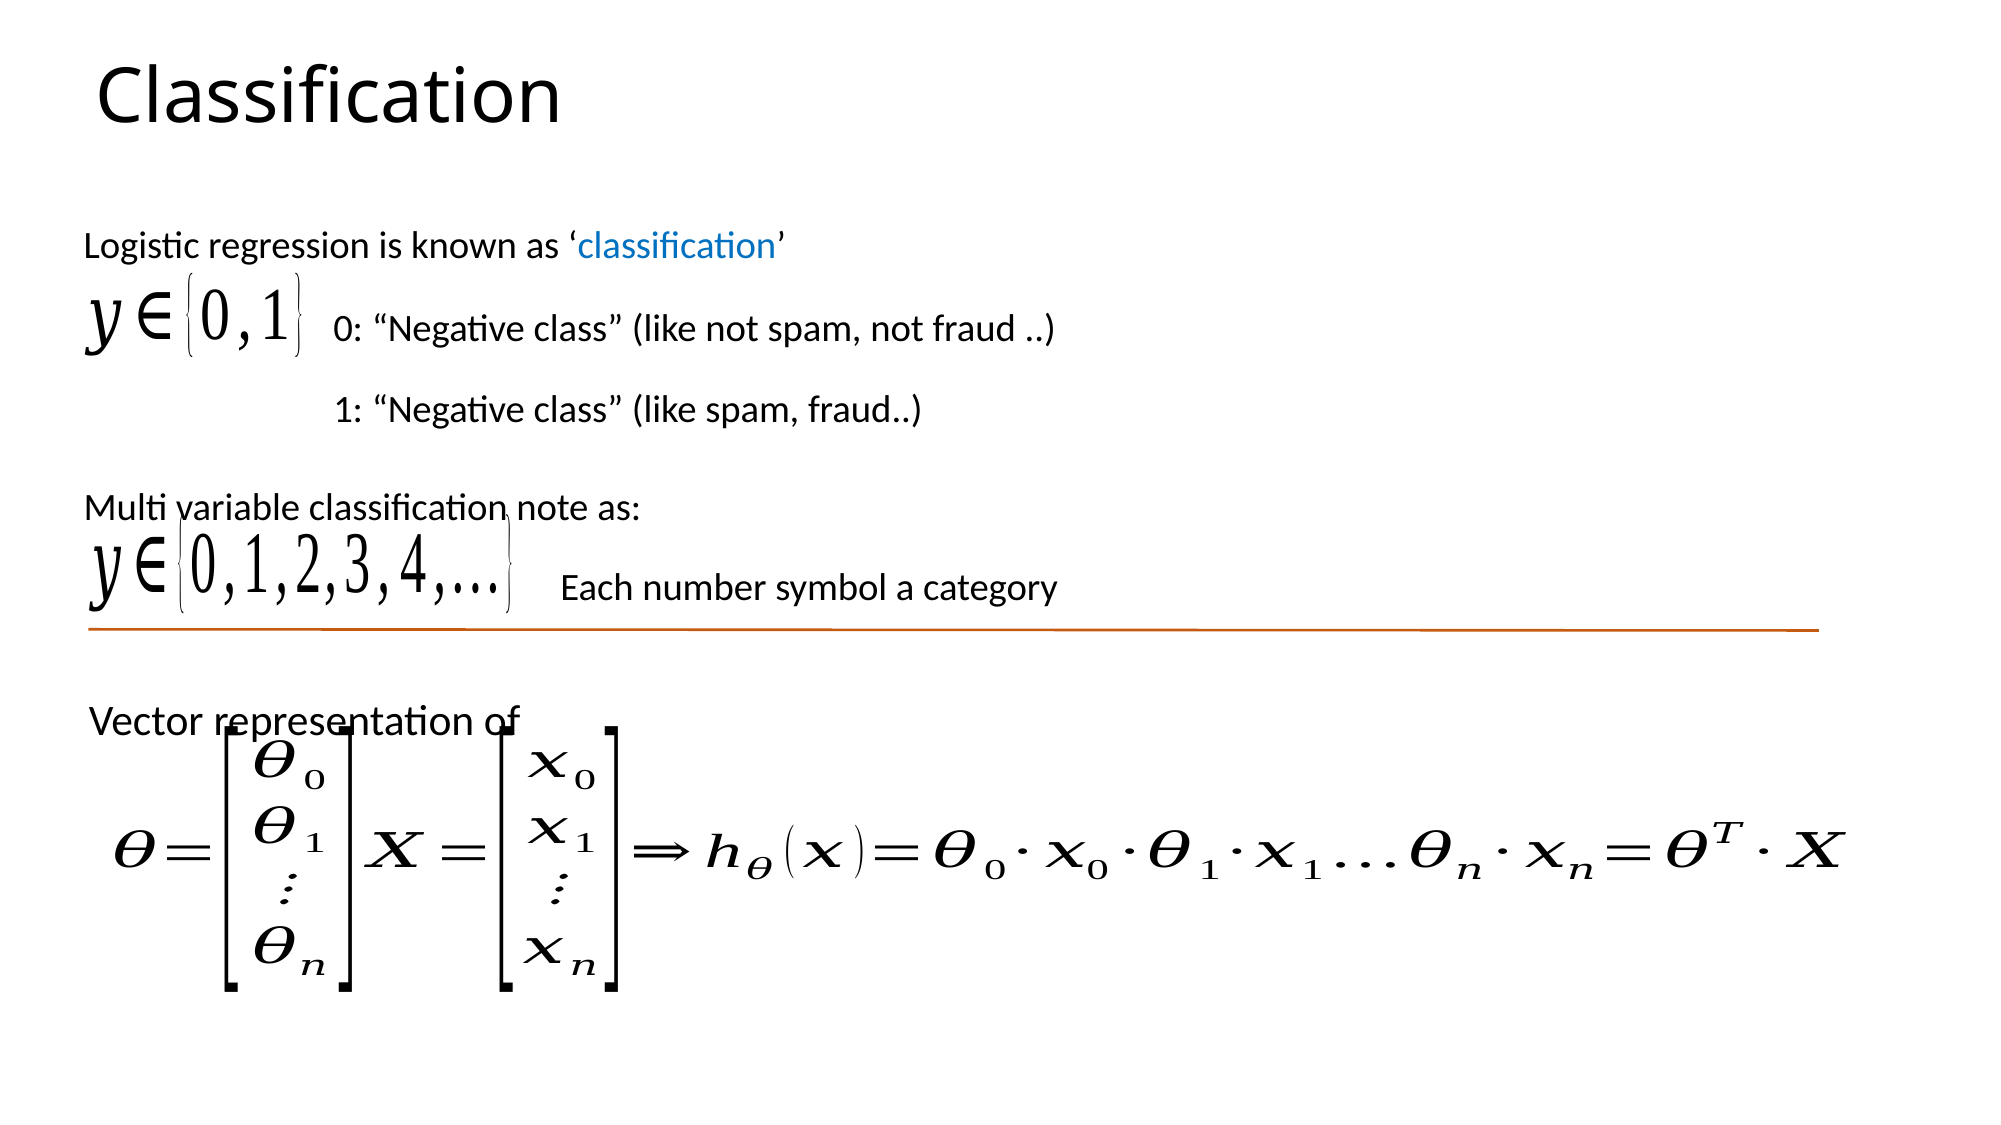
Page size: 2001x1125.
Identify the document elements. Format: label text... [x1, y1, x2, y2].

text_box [88, 629, 1850, 994]
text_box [83, 447, 1901, 619]
title Classification [80, 48, 1863, 147]
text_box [83, 184, 1674, 407]
